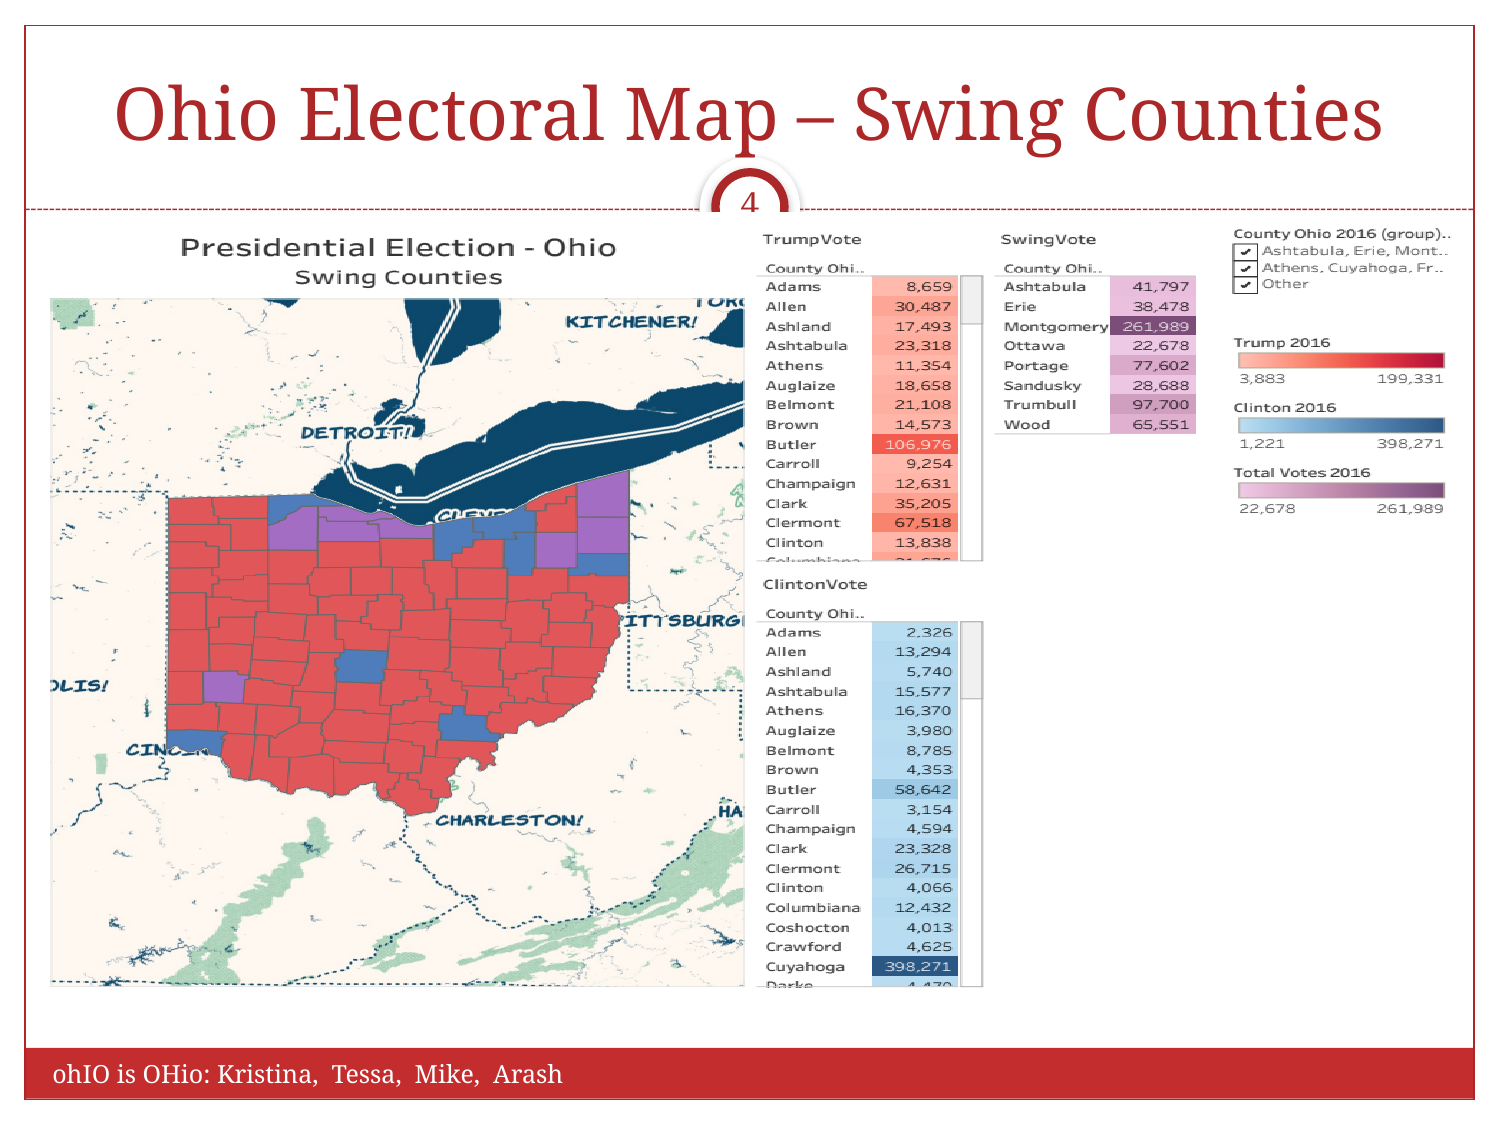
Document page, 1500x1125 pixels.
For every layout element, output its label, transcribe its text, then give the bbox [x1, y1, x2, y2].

footer ohIO is OHio: Kristina, Tessa, Mike, Arash [37, 1051, 1468, 1112]
picture [35, 212, 1468, 1000]
title Ohio Electoral Map – Swing Counties [49, 37, 1450, 162]
slide_number 4 [712, 169, 788, 209]
